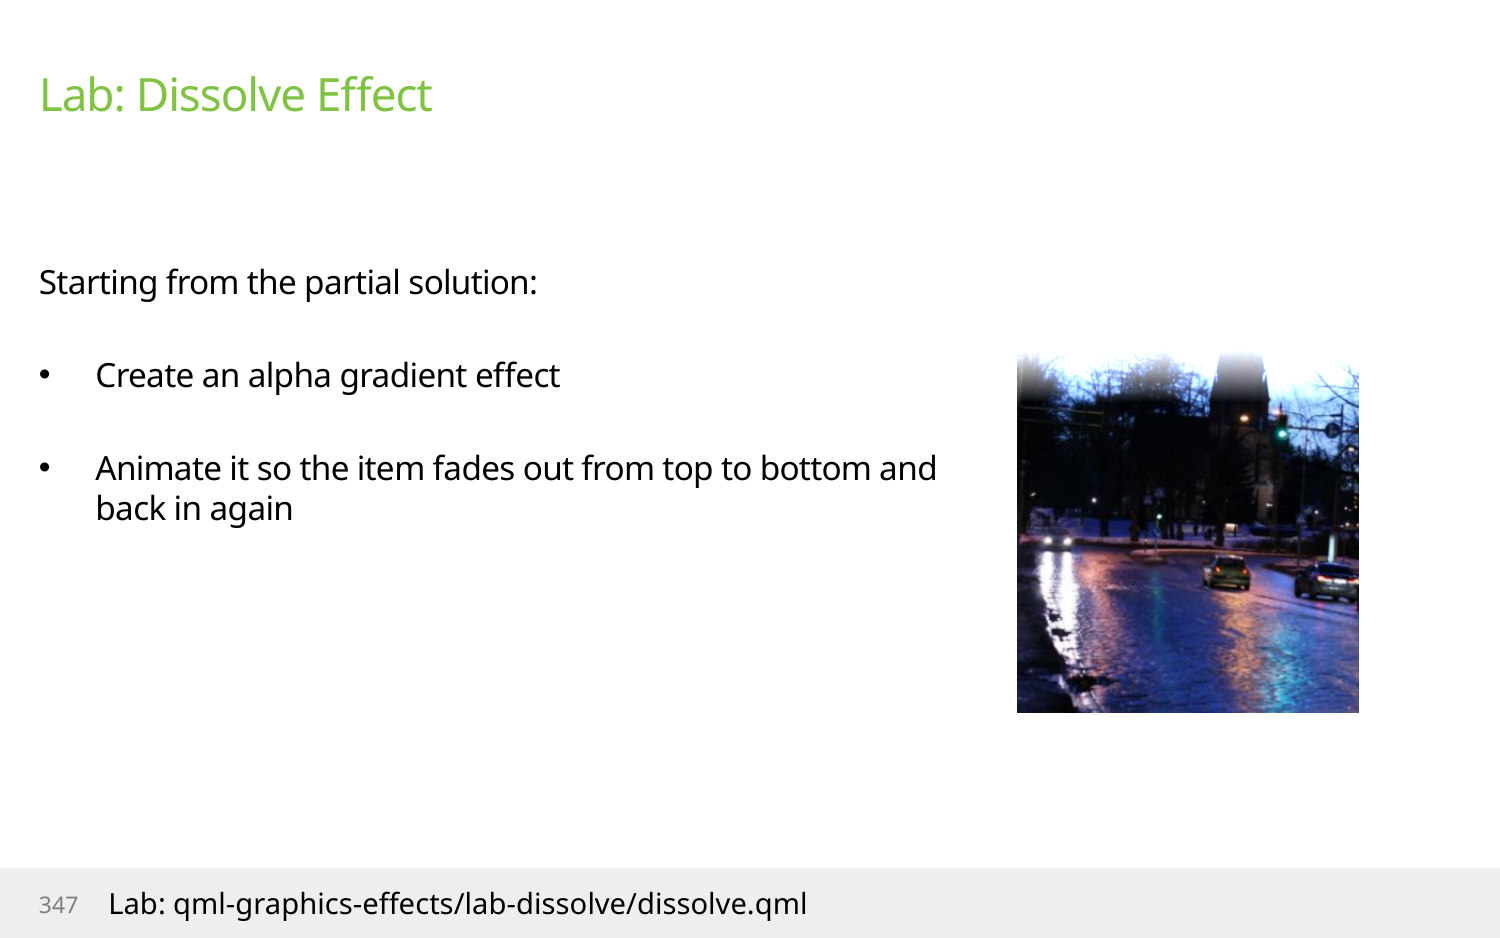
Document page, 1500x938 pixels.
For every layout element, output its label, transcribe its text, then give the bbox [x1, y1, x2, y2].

text_box Lab: qml-graphics-effects/lab-dissolve/dissolve.qml [93, 884, 1315, 928]
title Lab: Dissolve Effect [39, 66, 1052, 196]
picture [1017, 195, 1360, 714]
slide_number 347 [39, 892, 93, 921]
list Starting from the partial solution: Create an alpha gradient effect Animate it so the item fades out from top to bottom and back in again [39, 261, 959, 725]
